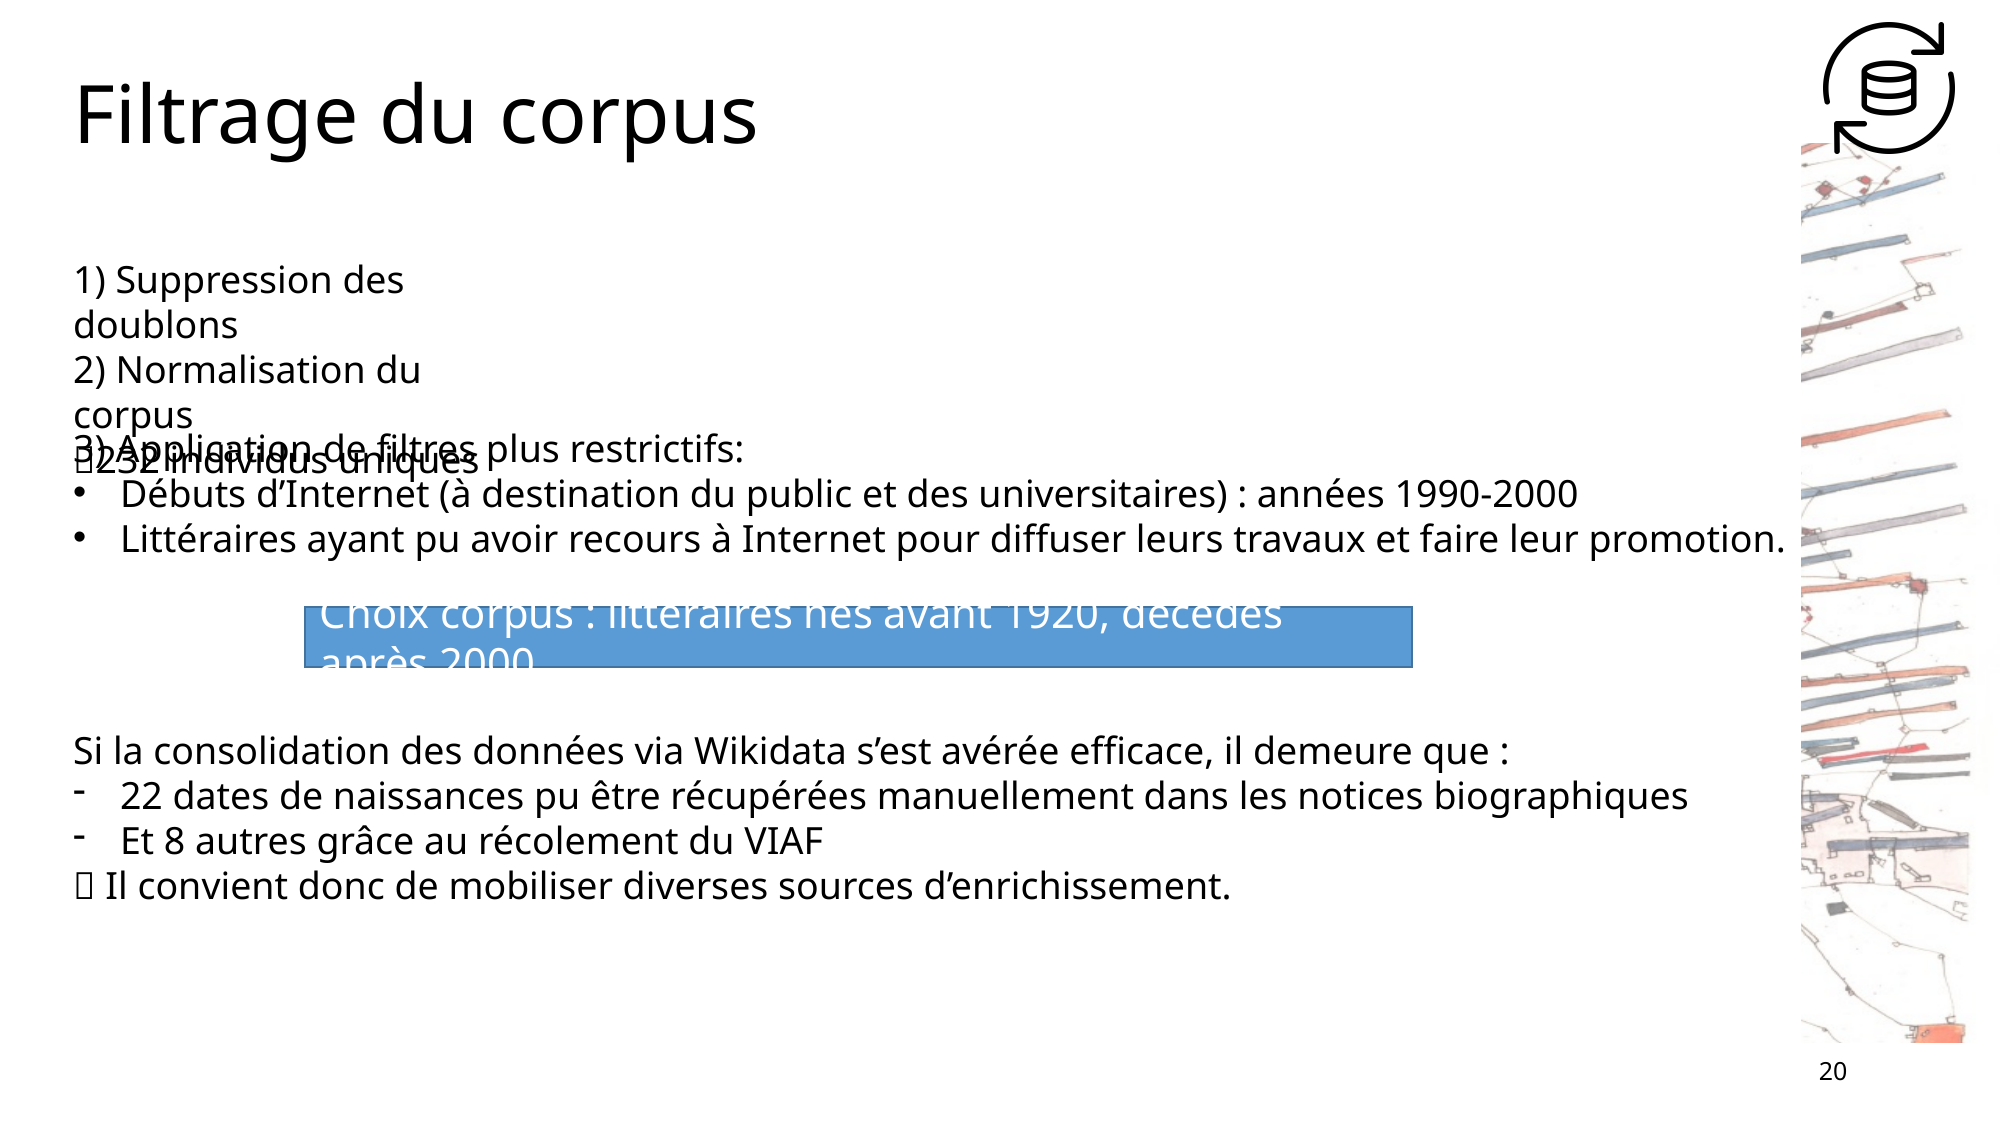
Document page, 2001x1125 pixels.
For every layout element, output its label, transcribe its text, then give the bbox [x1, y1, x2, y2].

picture [1801, 22, 2000, 1043]
title Filtrage du corpus [58, 66, 1457, 169]
text_box 1) Suppression des doublons 2) Normalisation du corpus 232 individus uniques [58, 248, 552, 489]
slide_number 20 [1412, 1042, 1863, 1103]
text_box Si la consolidation des données via Wikidata s’est avérée efficace, il demeure que : 22 dates de naissances pu être récupérées manuellement dans les notices biographiques Et 8 autres grâce au récolement du VIAF  Il convient donc de mobiliser diverses sources d’enrichissement. [58, 719, 1778, 915]
text_box 3) Application de filtres plus restrictifs: Débuts d’Internet (à destination du public et des universitaires) : années 1990-2000 Littéraires ayant pu avoir recours à Internet pour diffuser leurs travaux et faire leur promotion. [58, 417, 1801, 567]
text_box Choix corpus : littéraires nés avant 1920, décédés après 2000 [304, 606, 1413, 668]
